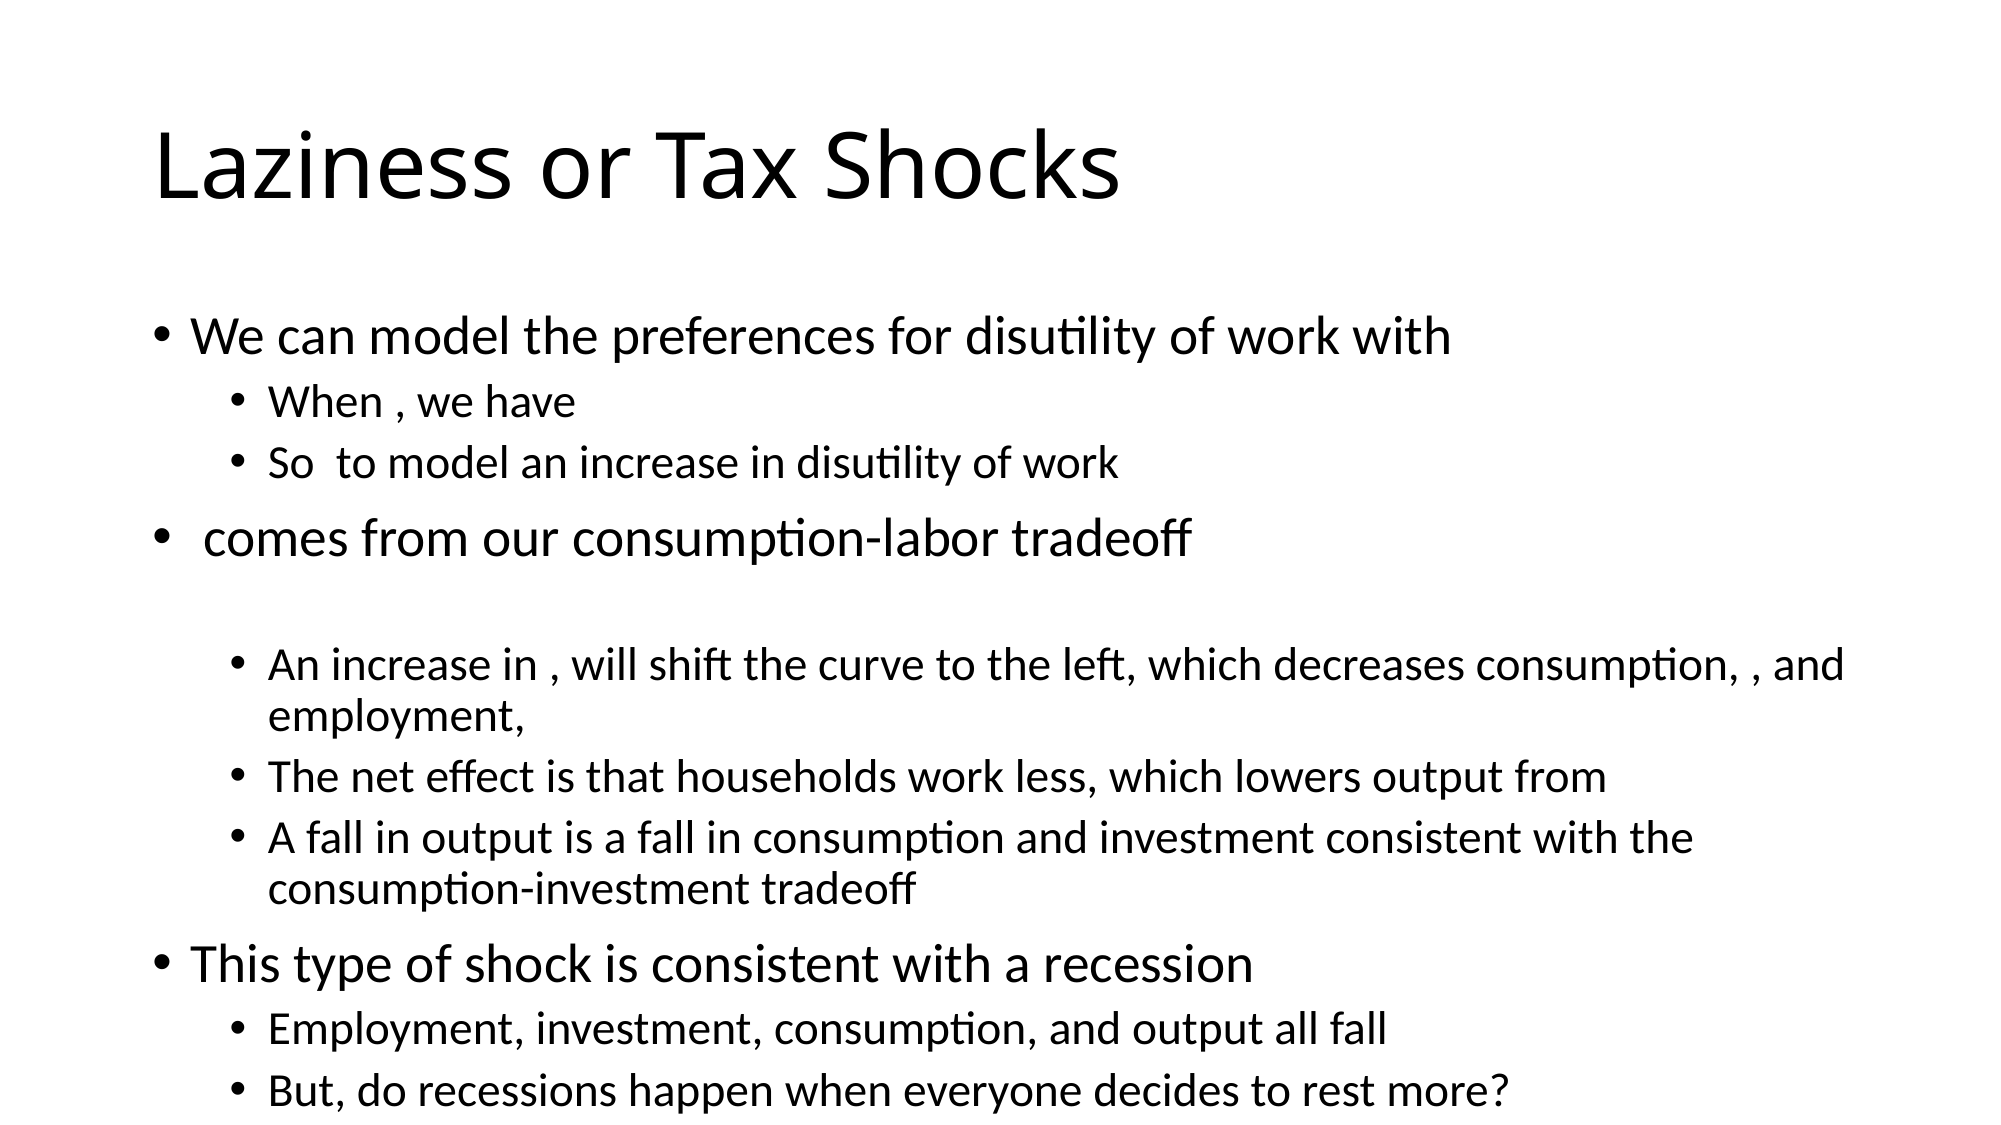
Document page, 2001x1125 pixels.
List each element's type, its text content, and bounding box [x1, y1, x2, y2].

title Laziness or Tax Shocks [137, 59, 1863, 278]
